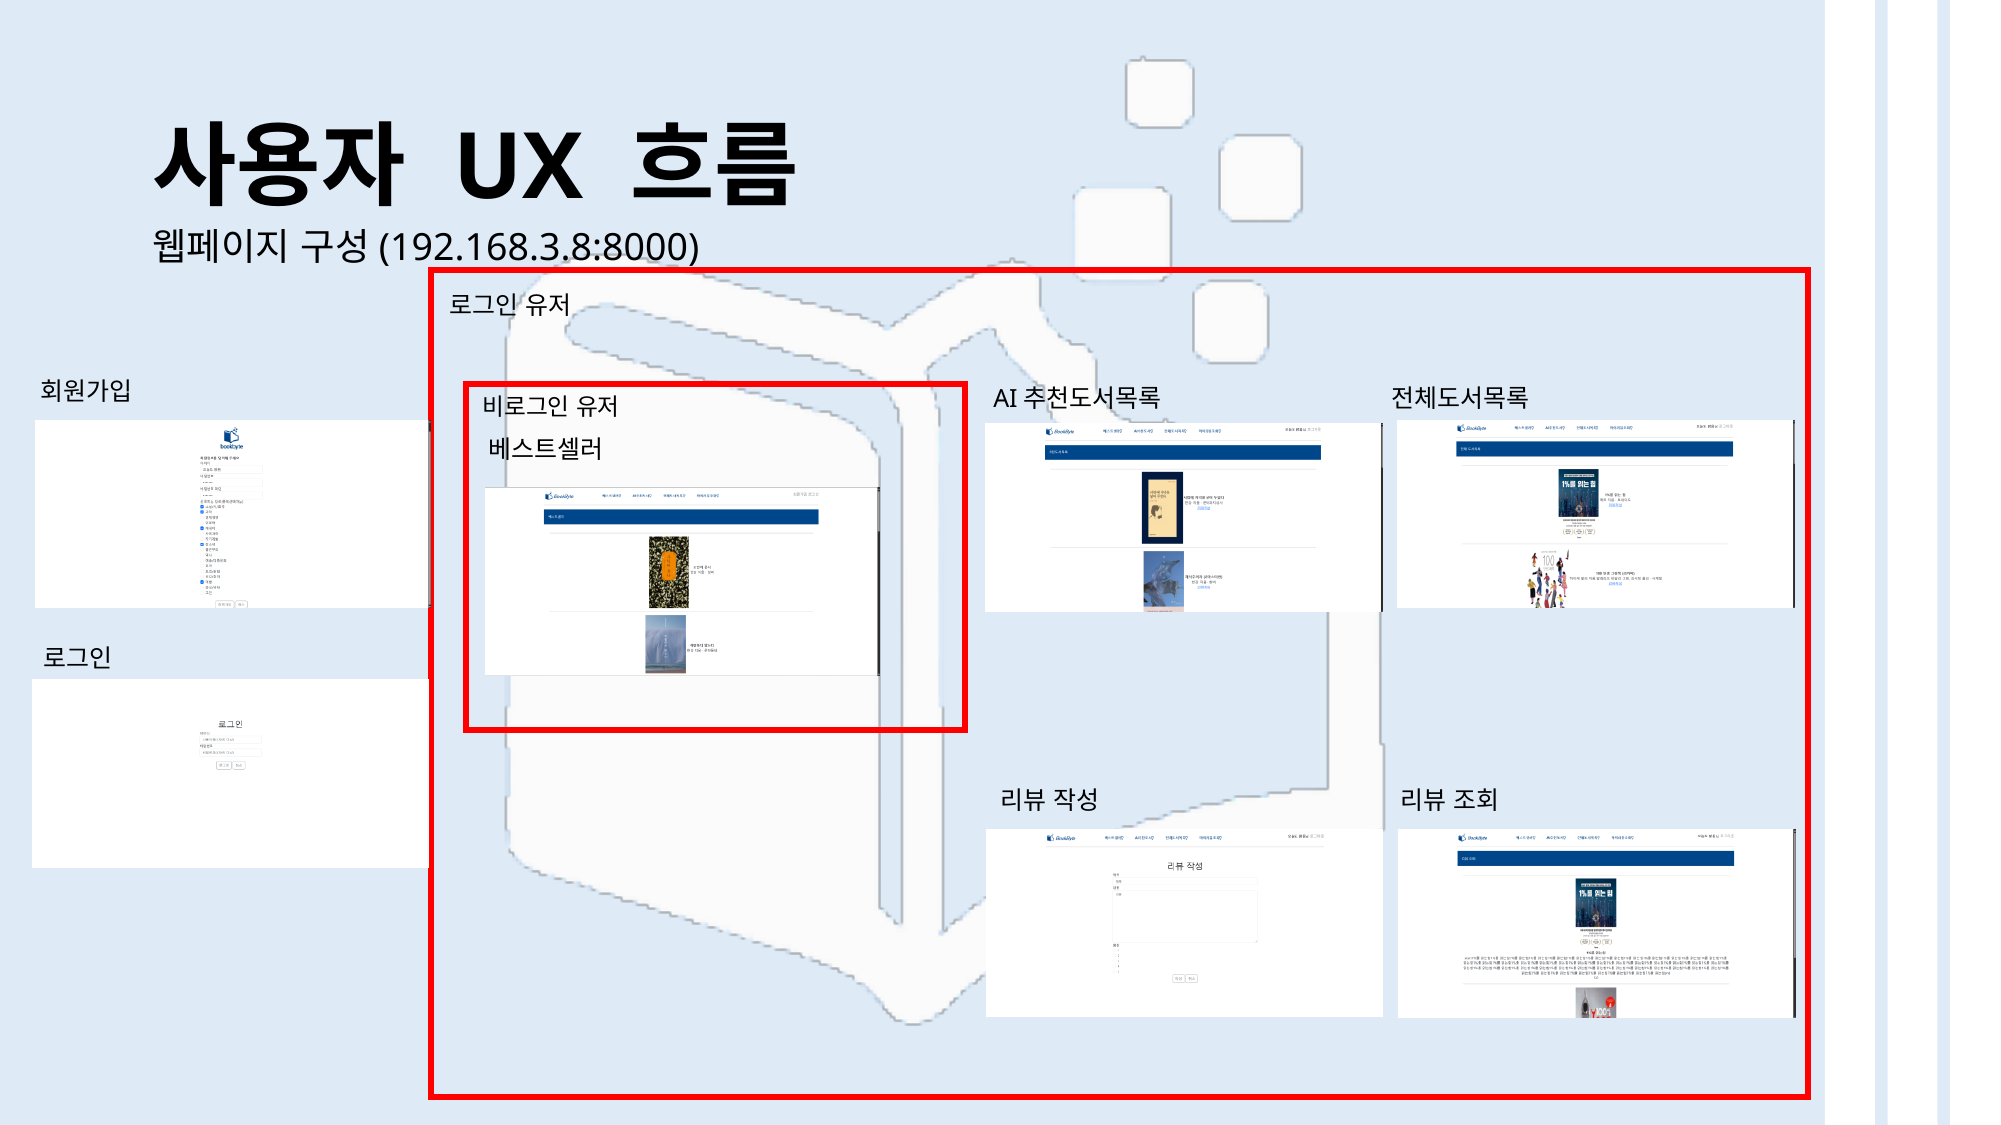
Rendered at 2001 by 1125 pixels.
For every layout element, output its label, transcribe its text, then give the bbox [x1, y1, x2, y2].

text_box 회원가입 [25, 371, 232, 421]
picture [1397, 829, 1796, 1018]
picture [1397, 420, 1795, 608]
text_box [369, 0, 2000, 1125]
picture [35, 420, 431, 608]
picture [985, 423, 1383, 612]
text_box 웹페이지 구성(192.168.3.8:8000) [137, 220, 369, 356]
title 사용자 UX 흐름 [137, 59, 369, 220]
text_box 로그인 [28, 638, 235, 688]
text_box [430, 270, 1808, 1097]
picture [32, 679, 429, 868]
picture [986, 829, 1383, 1018]
picture [484, 487, 880, 676]
